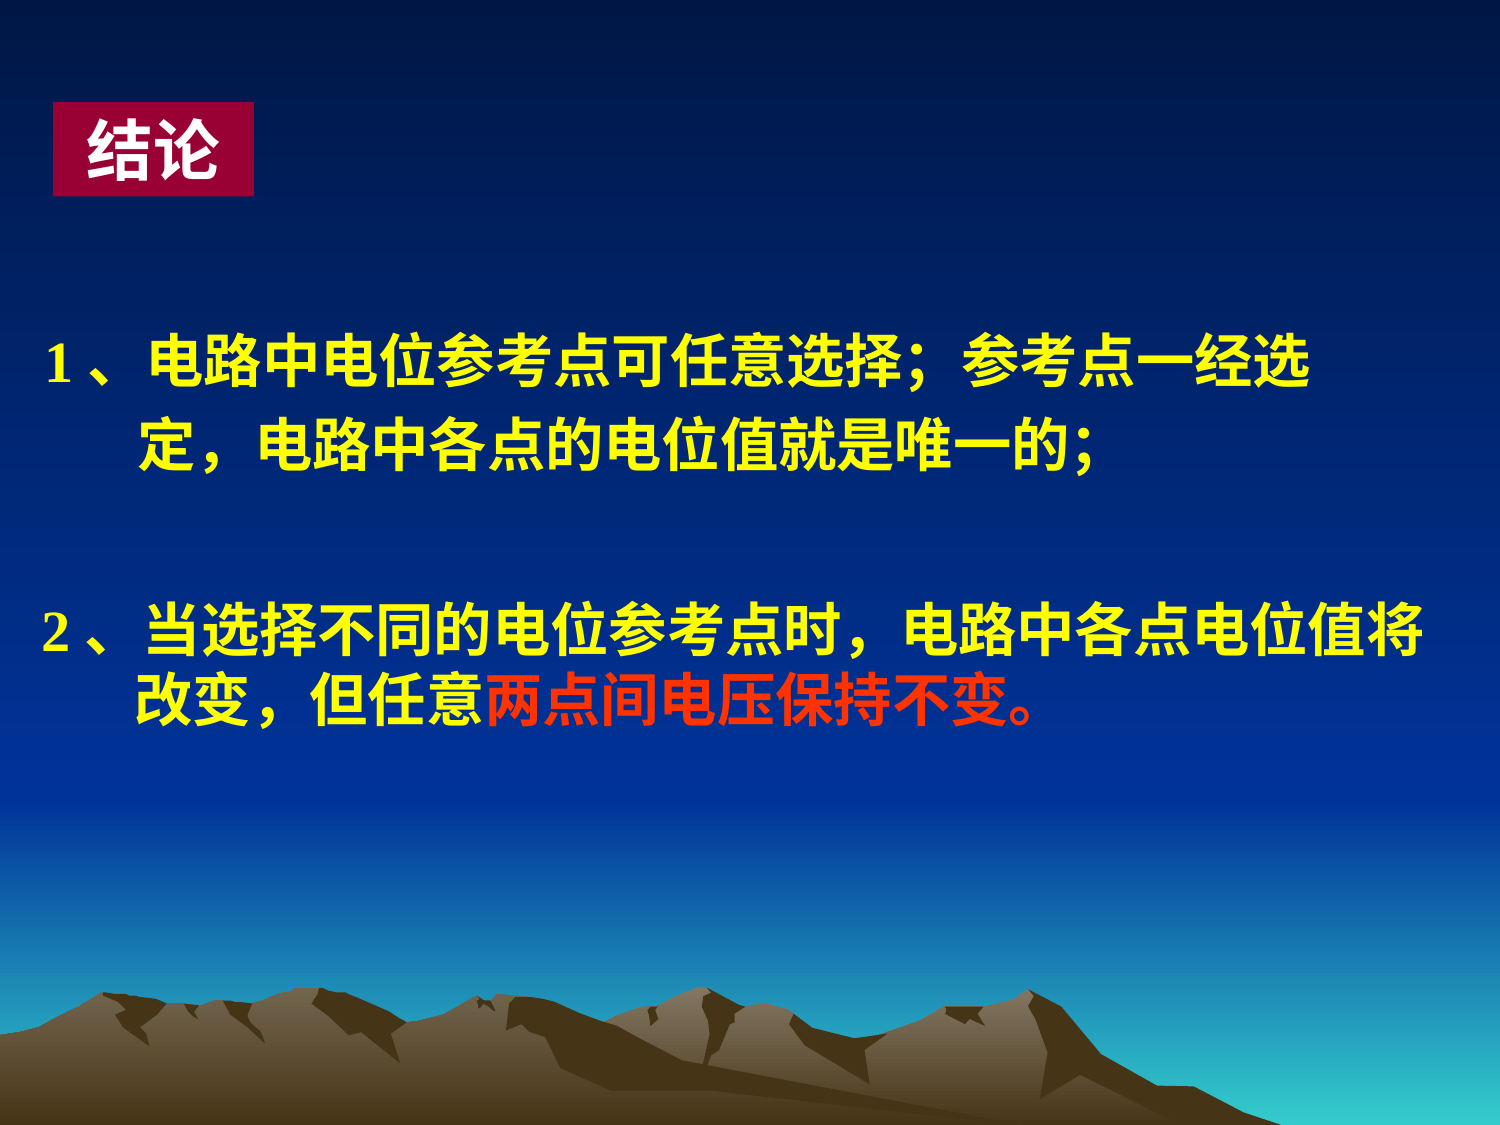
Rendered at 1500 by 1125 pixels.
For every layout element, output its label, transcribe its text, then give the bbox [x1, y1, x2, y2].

text_box 1、电路中电位参考点可任意选择；参考点一经选 定，电路中各点的电位值就是唯一的； [29, 302, 1329, 486]
text_box 结论 [53, 101, 254, 197]
text_box 2、当选择不同的电位参考点时，电路中各点电位值将 改变，但任意两点间电压保持不变。 [26, 586, 1440, 741]
